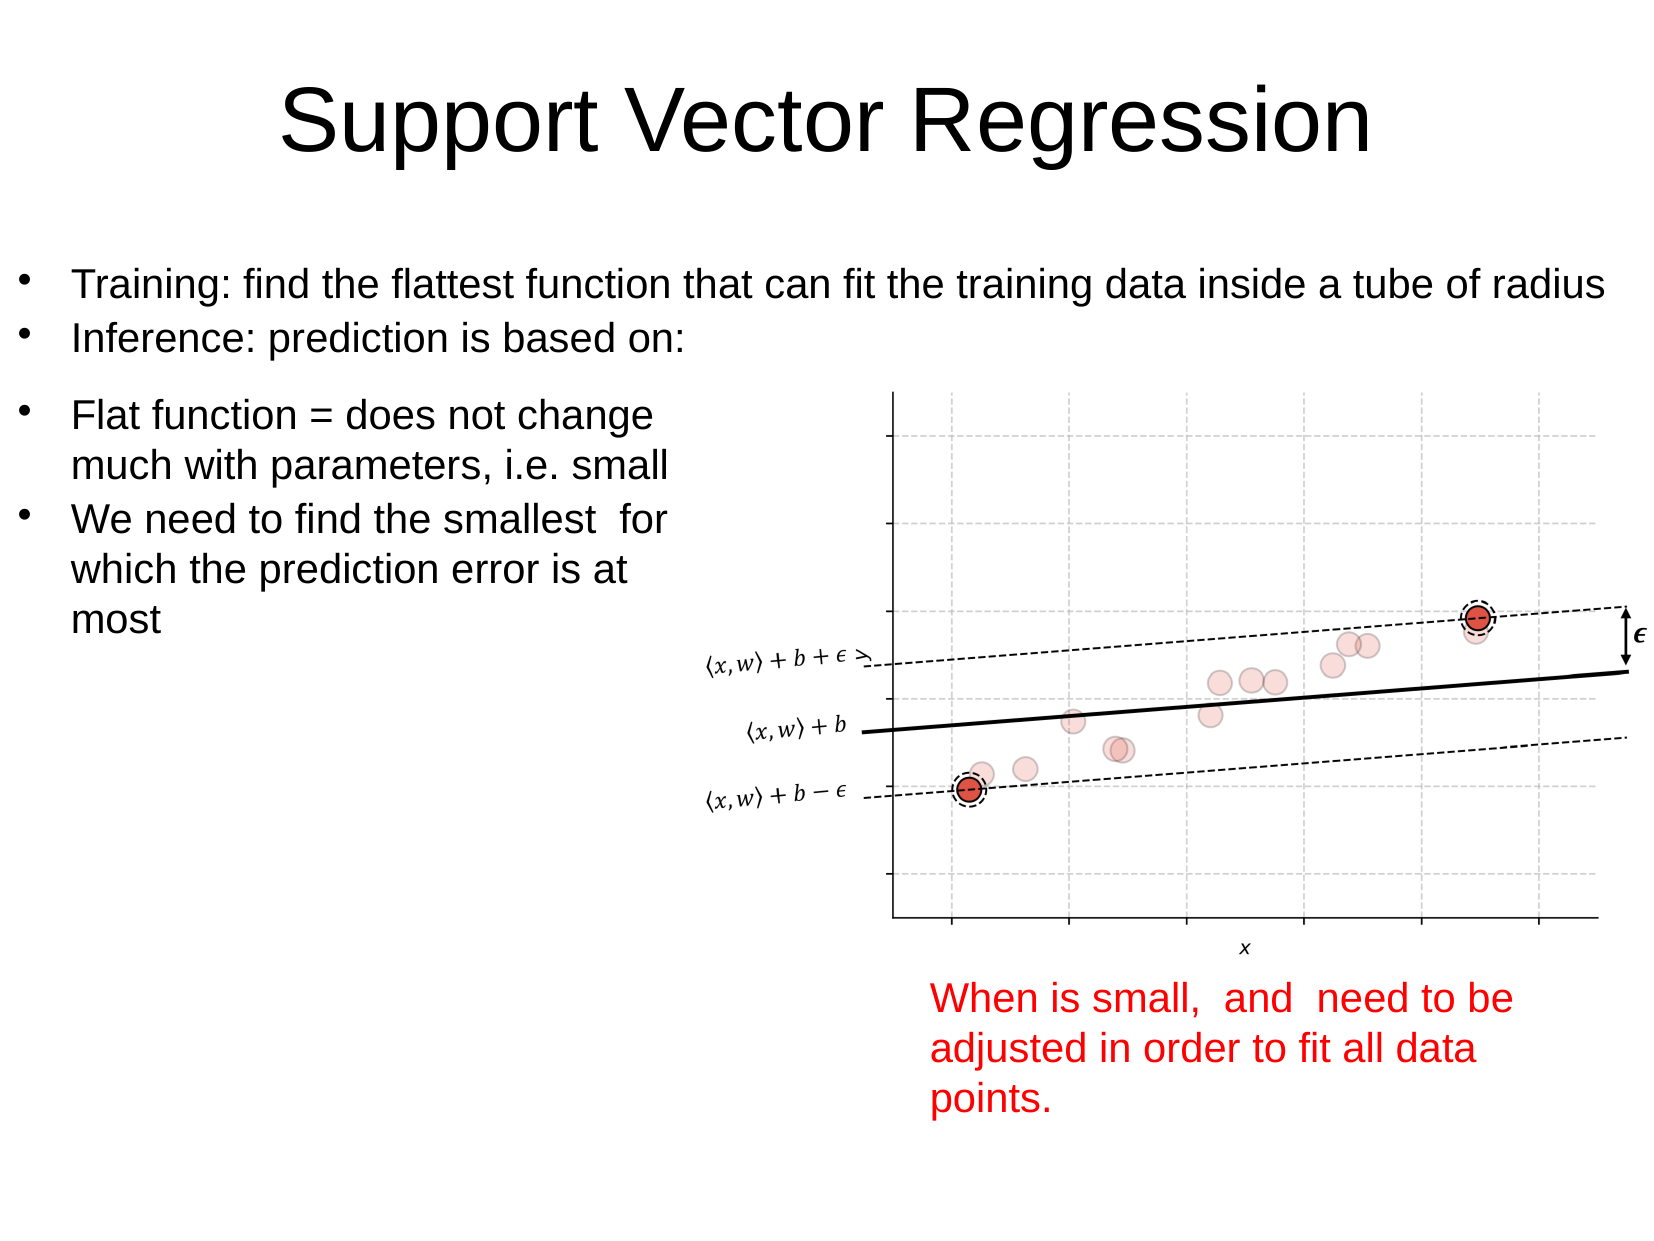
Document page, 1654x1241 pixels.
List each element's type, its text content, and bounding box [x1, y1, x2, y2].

text_box Support Vector Regression [82, 49, 1571, 181]
picture [698, 387, 1654, 962]
